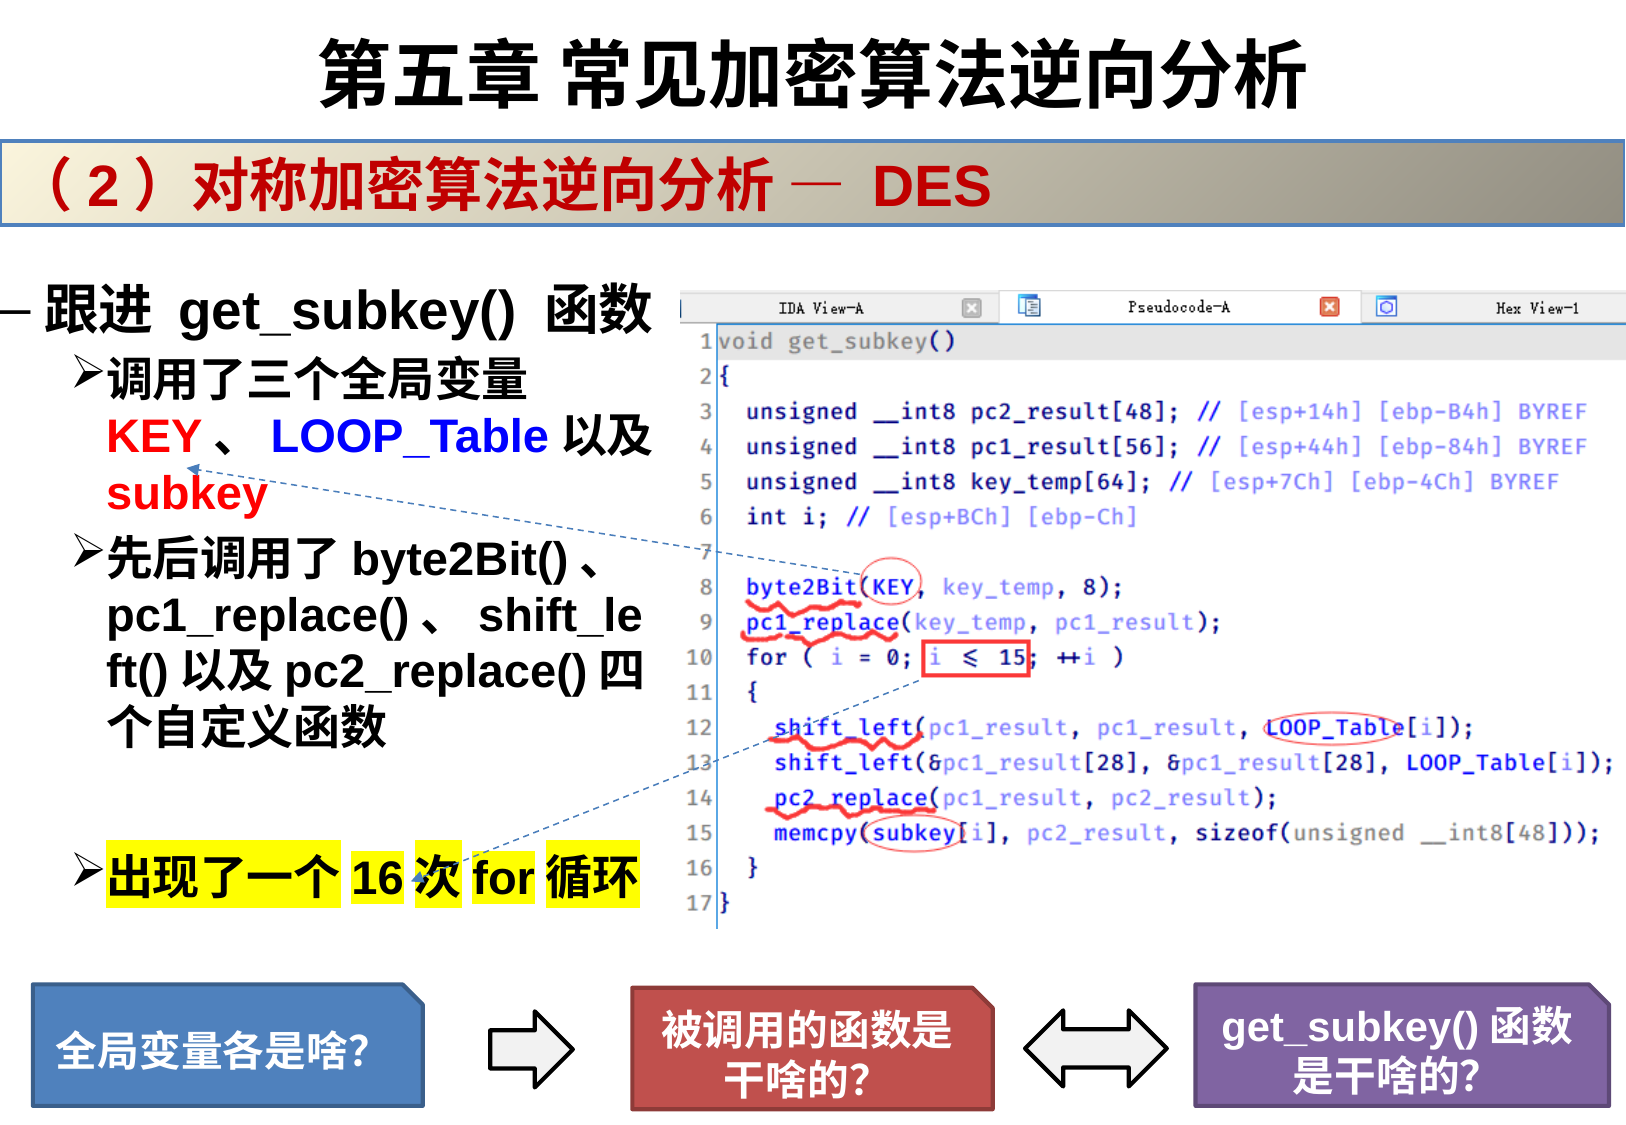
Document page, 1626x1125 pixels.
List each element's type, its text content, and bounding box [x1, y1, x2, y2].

text_box 被调用的函数是干啥的？ [630, 985, 995, 1112]
text_box [1022, 1008, 1169, 1089]
text_box 全局变量各是啥？ [30, 982, 425, 1108]
text_box （2）对称加密算法逆向分析 — DES [0, 139, 1625, 227]
picture [679, 290, 1626, 929]
list 跟进 get_subkey() 函数 调用了三个全局变量 KEY、LOOP_Table以及 subkey 先后调用了byte2Bit()、pc1_replace()、shift_left()以及pc2_replace()四个自定义函数 出现了一个16次for循环 [0, 267, 671, 1047]
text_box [410, 680, 920, 882]
text_box [488, 1009, 575, 1090]
text_box get_subkey()函数是干啥的？ [1193, 982, 1612, 1108]
title 第五章 常见加密算法逆向分析 [81, 19, 1544, 126]
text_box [186, 467, 860, 575]
